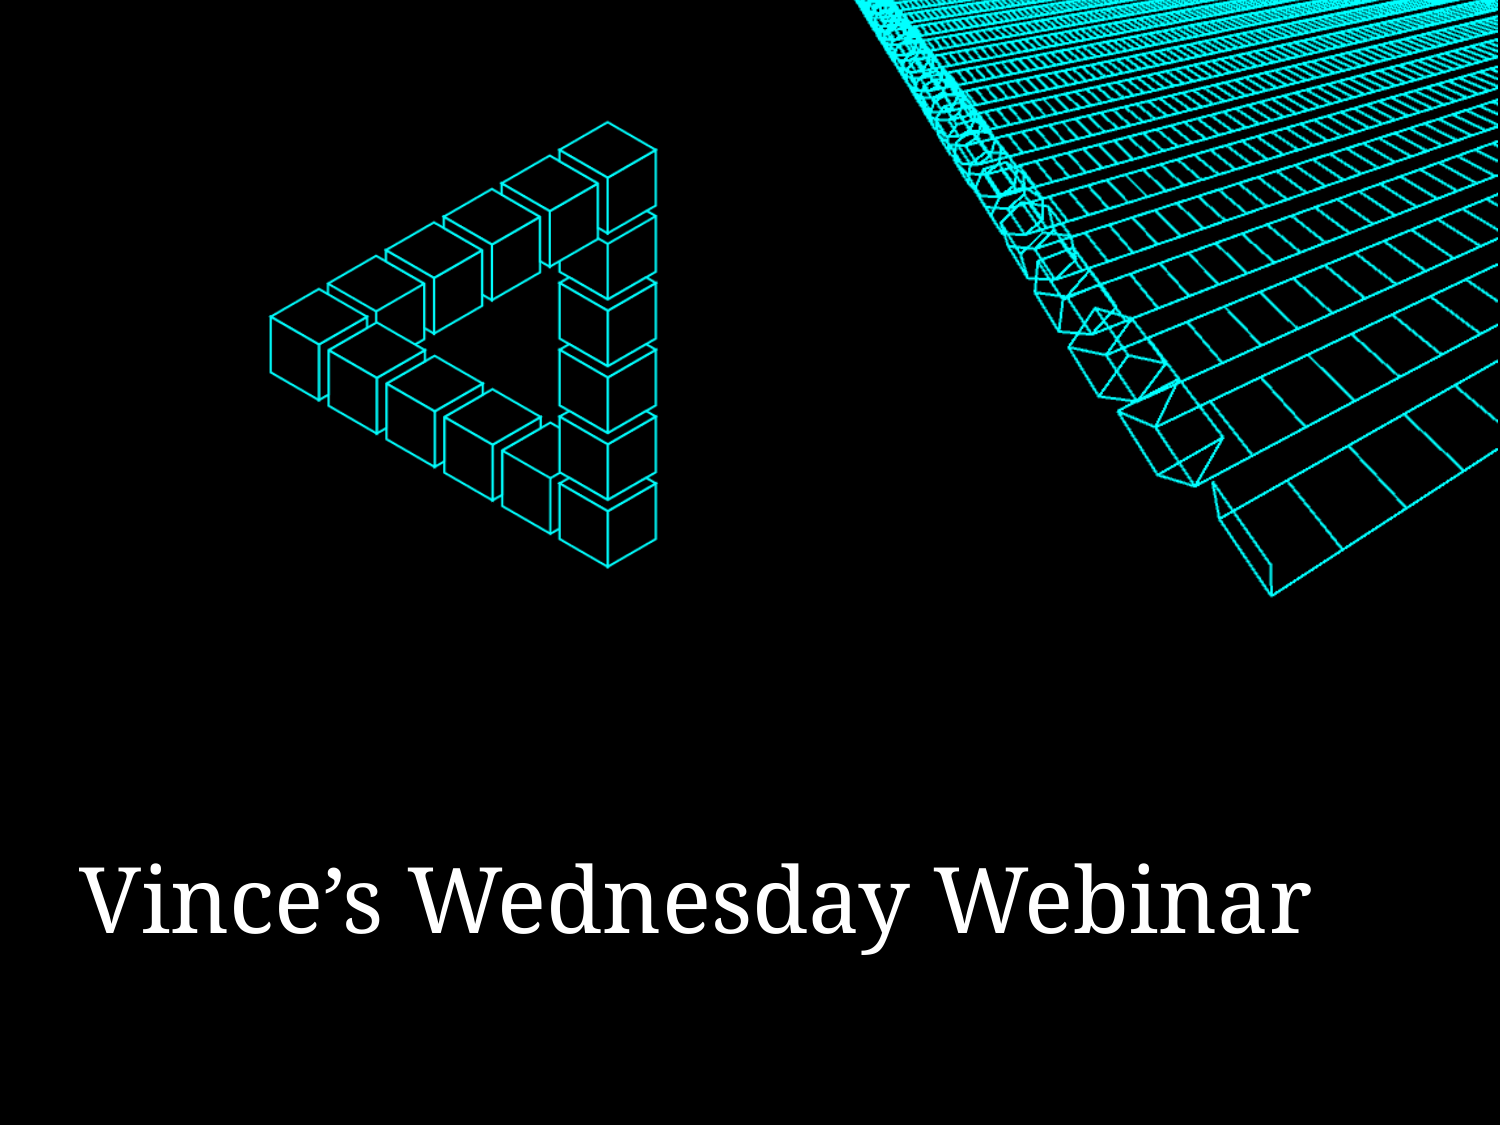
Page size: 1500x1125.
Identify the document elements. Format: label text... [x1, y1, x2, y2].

picture [194, 66, 751, 622]
picture [844, 0, 1499, 654]
text_box Vince’s Wednesday Webinar [0, 834, 1447, 959]
